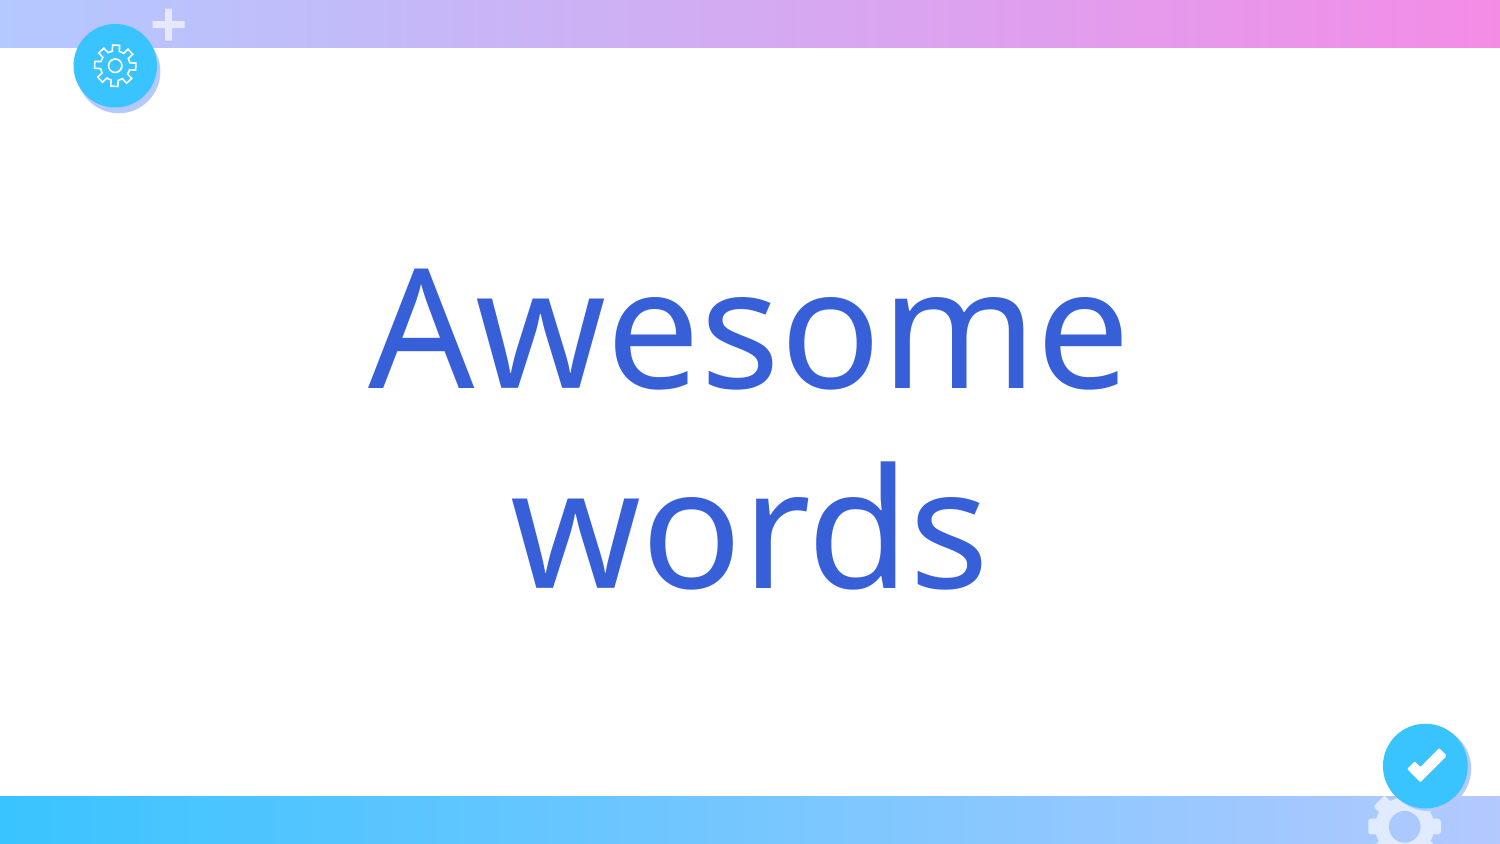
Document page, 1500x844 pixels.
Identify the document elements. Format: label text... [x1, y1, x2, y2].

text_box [1066, 0, 1070, 47]
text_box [1191, 0, 1195, 47]
title Awesome words [172, 208, 1328, 636]
title Pluto [480, 796, 484, 844]
